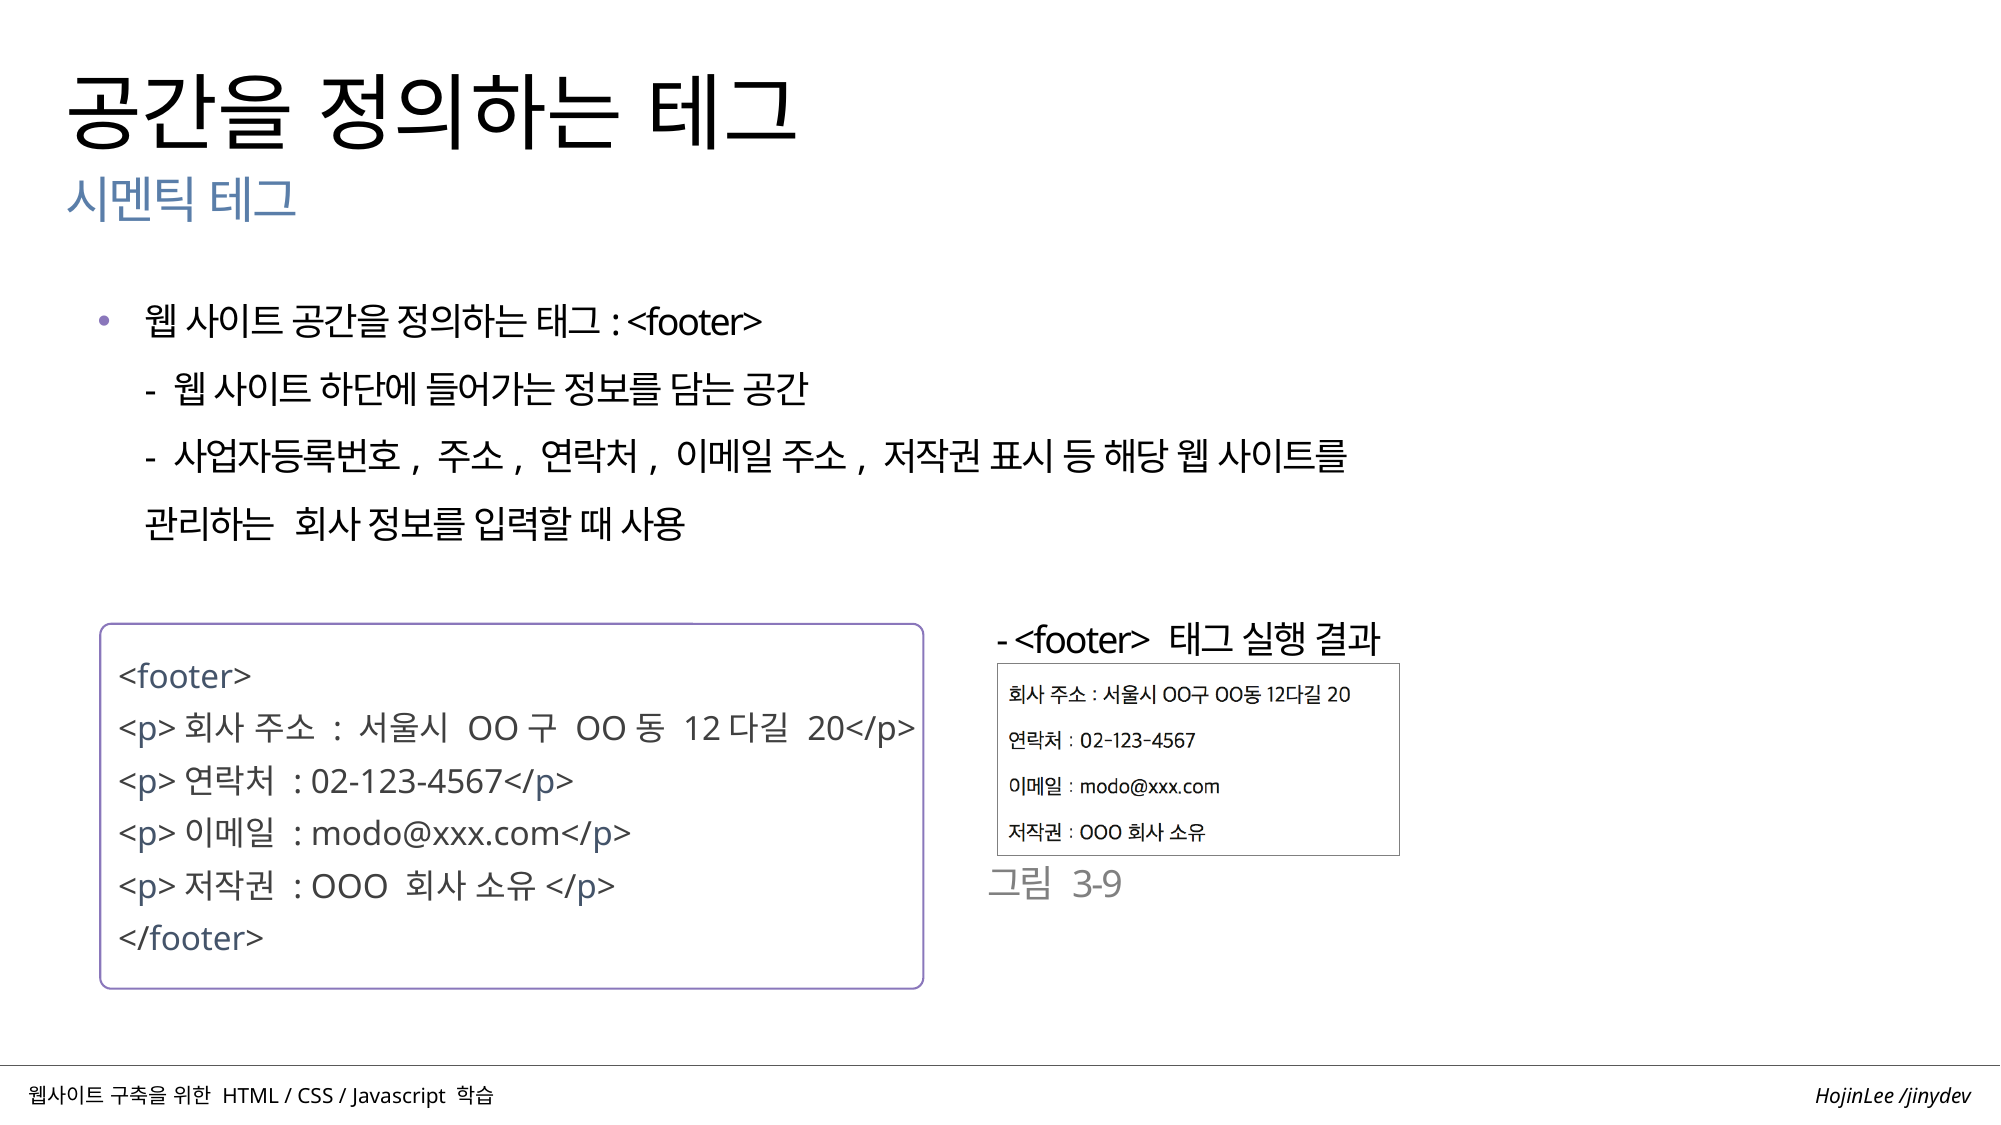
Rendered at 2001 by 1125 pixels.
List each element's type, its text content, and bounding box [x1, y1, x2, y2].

text_box HojinLee /jinydev [1522, 1074, 1986, 1115]
text_box <footer> <p>회사 주소 : 서울시 OO구 OO동 12다길 20</p> <p>연락처 : 02-123-4567</p> <p>이메일 : modo@xxx.com</p> <p>저작권 : OOO 회사 소유</p> </footer> [99, 622, 925, 990]
text_box 시멘틱 테그 [50, 161, 1051, 236]
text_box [976, 586, 1450, 914]
text_box 웹 사이트 공간을 정의하는 태그: <footer> - 웹 사이트 하단에 들어가는 정보를 담는 공간 - 사업자등록번호, 주소, 연락처, 이메일 주소, 저작권 표시 등 해당 웹 사이트를 관리하는 회사 정보를 입력할 때 사용 [82, 268, 1400, 554]
text_box 공간을 정의하는 테그 [50, 52, 1250, 168]
text_box 웹사이트 구축을 위한 HTML / CSS / Javascript 학습 [14, 1074, 647, 1115]
